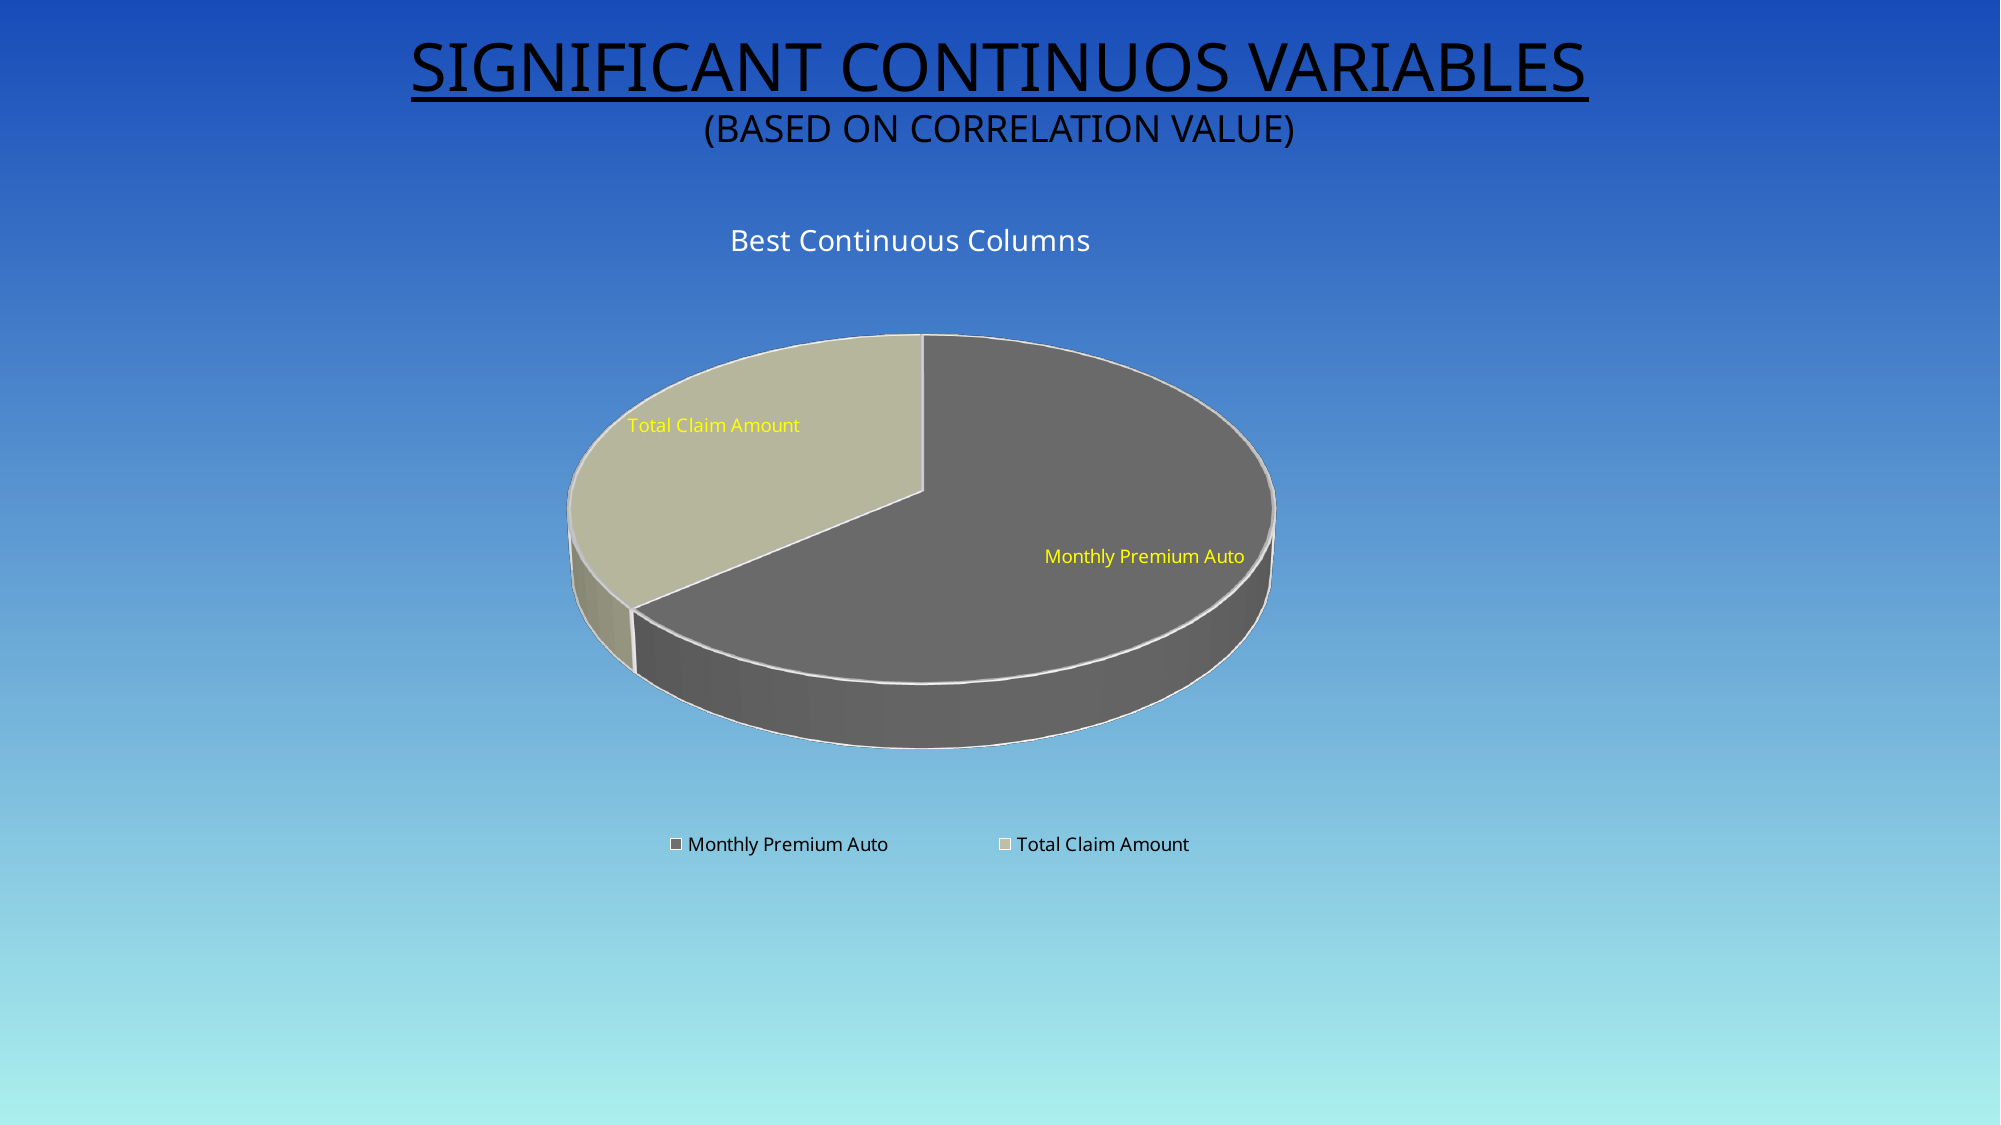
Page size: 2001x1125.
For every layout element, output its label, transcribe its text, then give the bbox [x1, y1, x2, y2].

chart [186, 172, 1883, 978]
title Significant continuos variables (Based on correlation value) [187, 0, 1813, 172]
